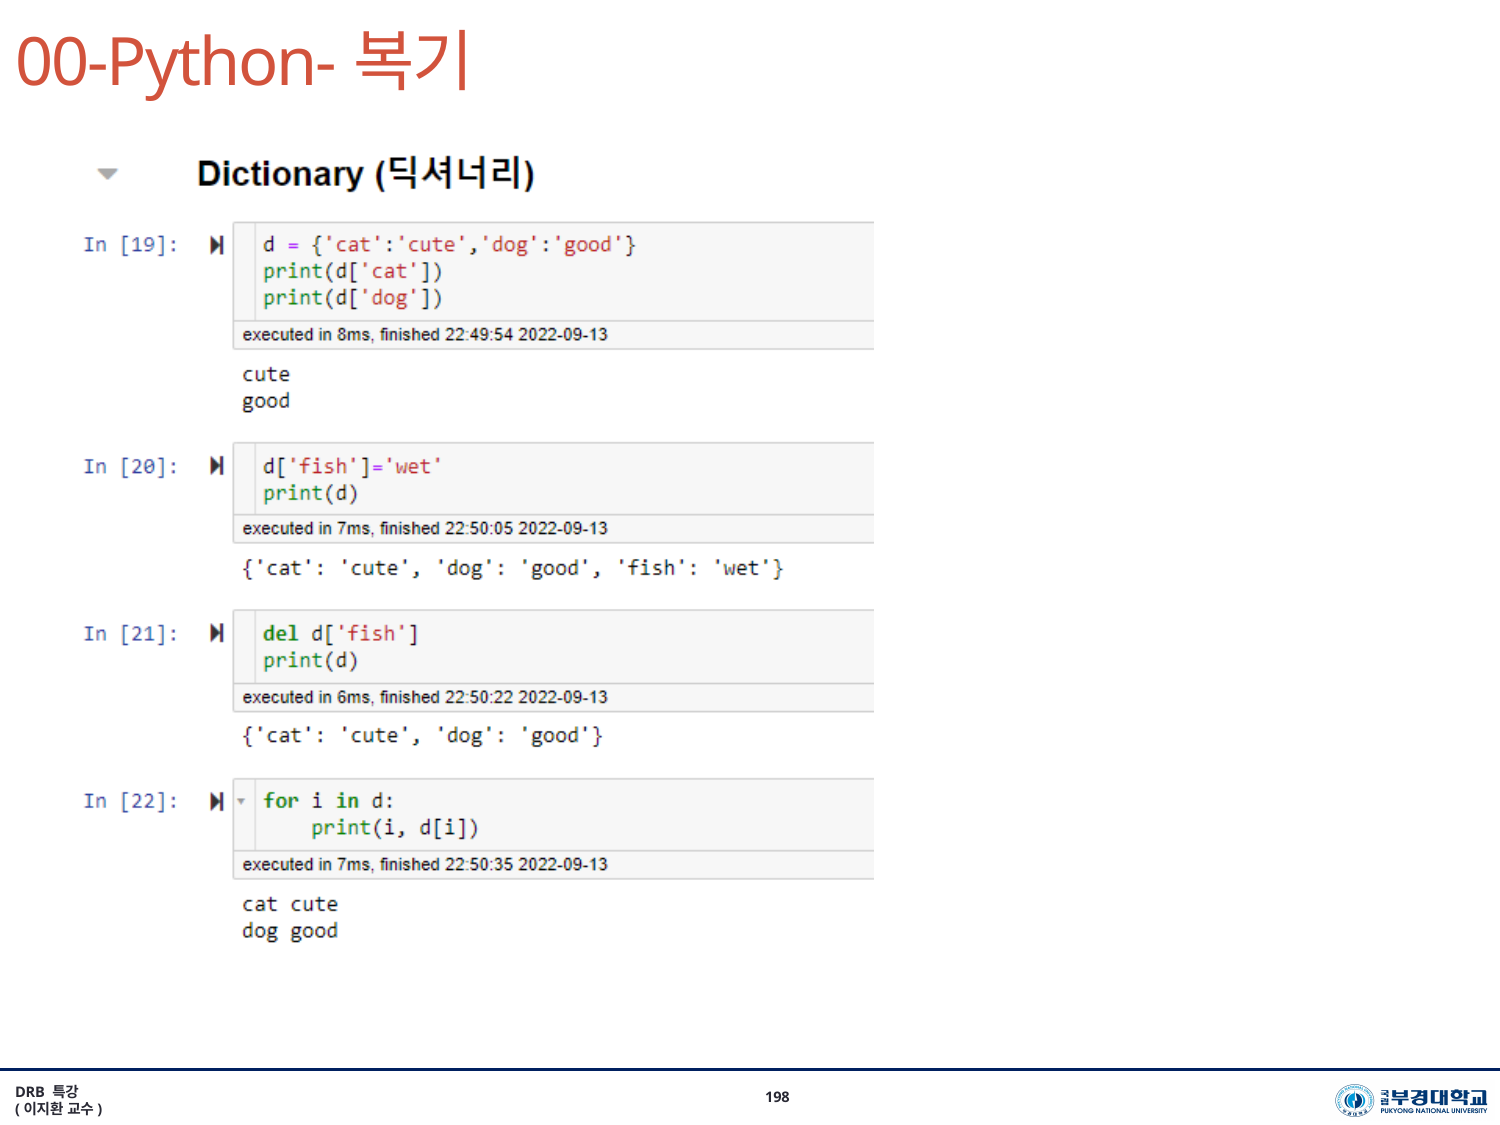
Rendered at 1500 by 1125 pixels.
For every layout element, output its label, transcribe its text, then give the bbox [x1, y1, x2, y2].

title 00-Python-복기 [0, 1, 1500, 116]
picture [1330, 1079, 1495, 1121]
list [41, 124, 874, 981]
slide_number DRB 특강 (이지환 교수) [0, 1082, 303, 1118]
